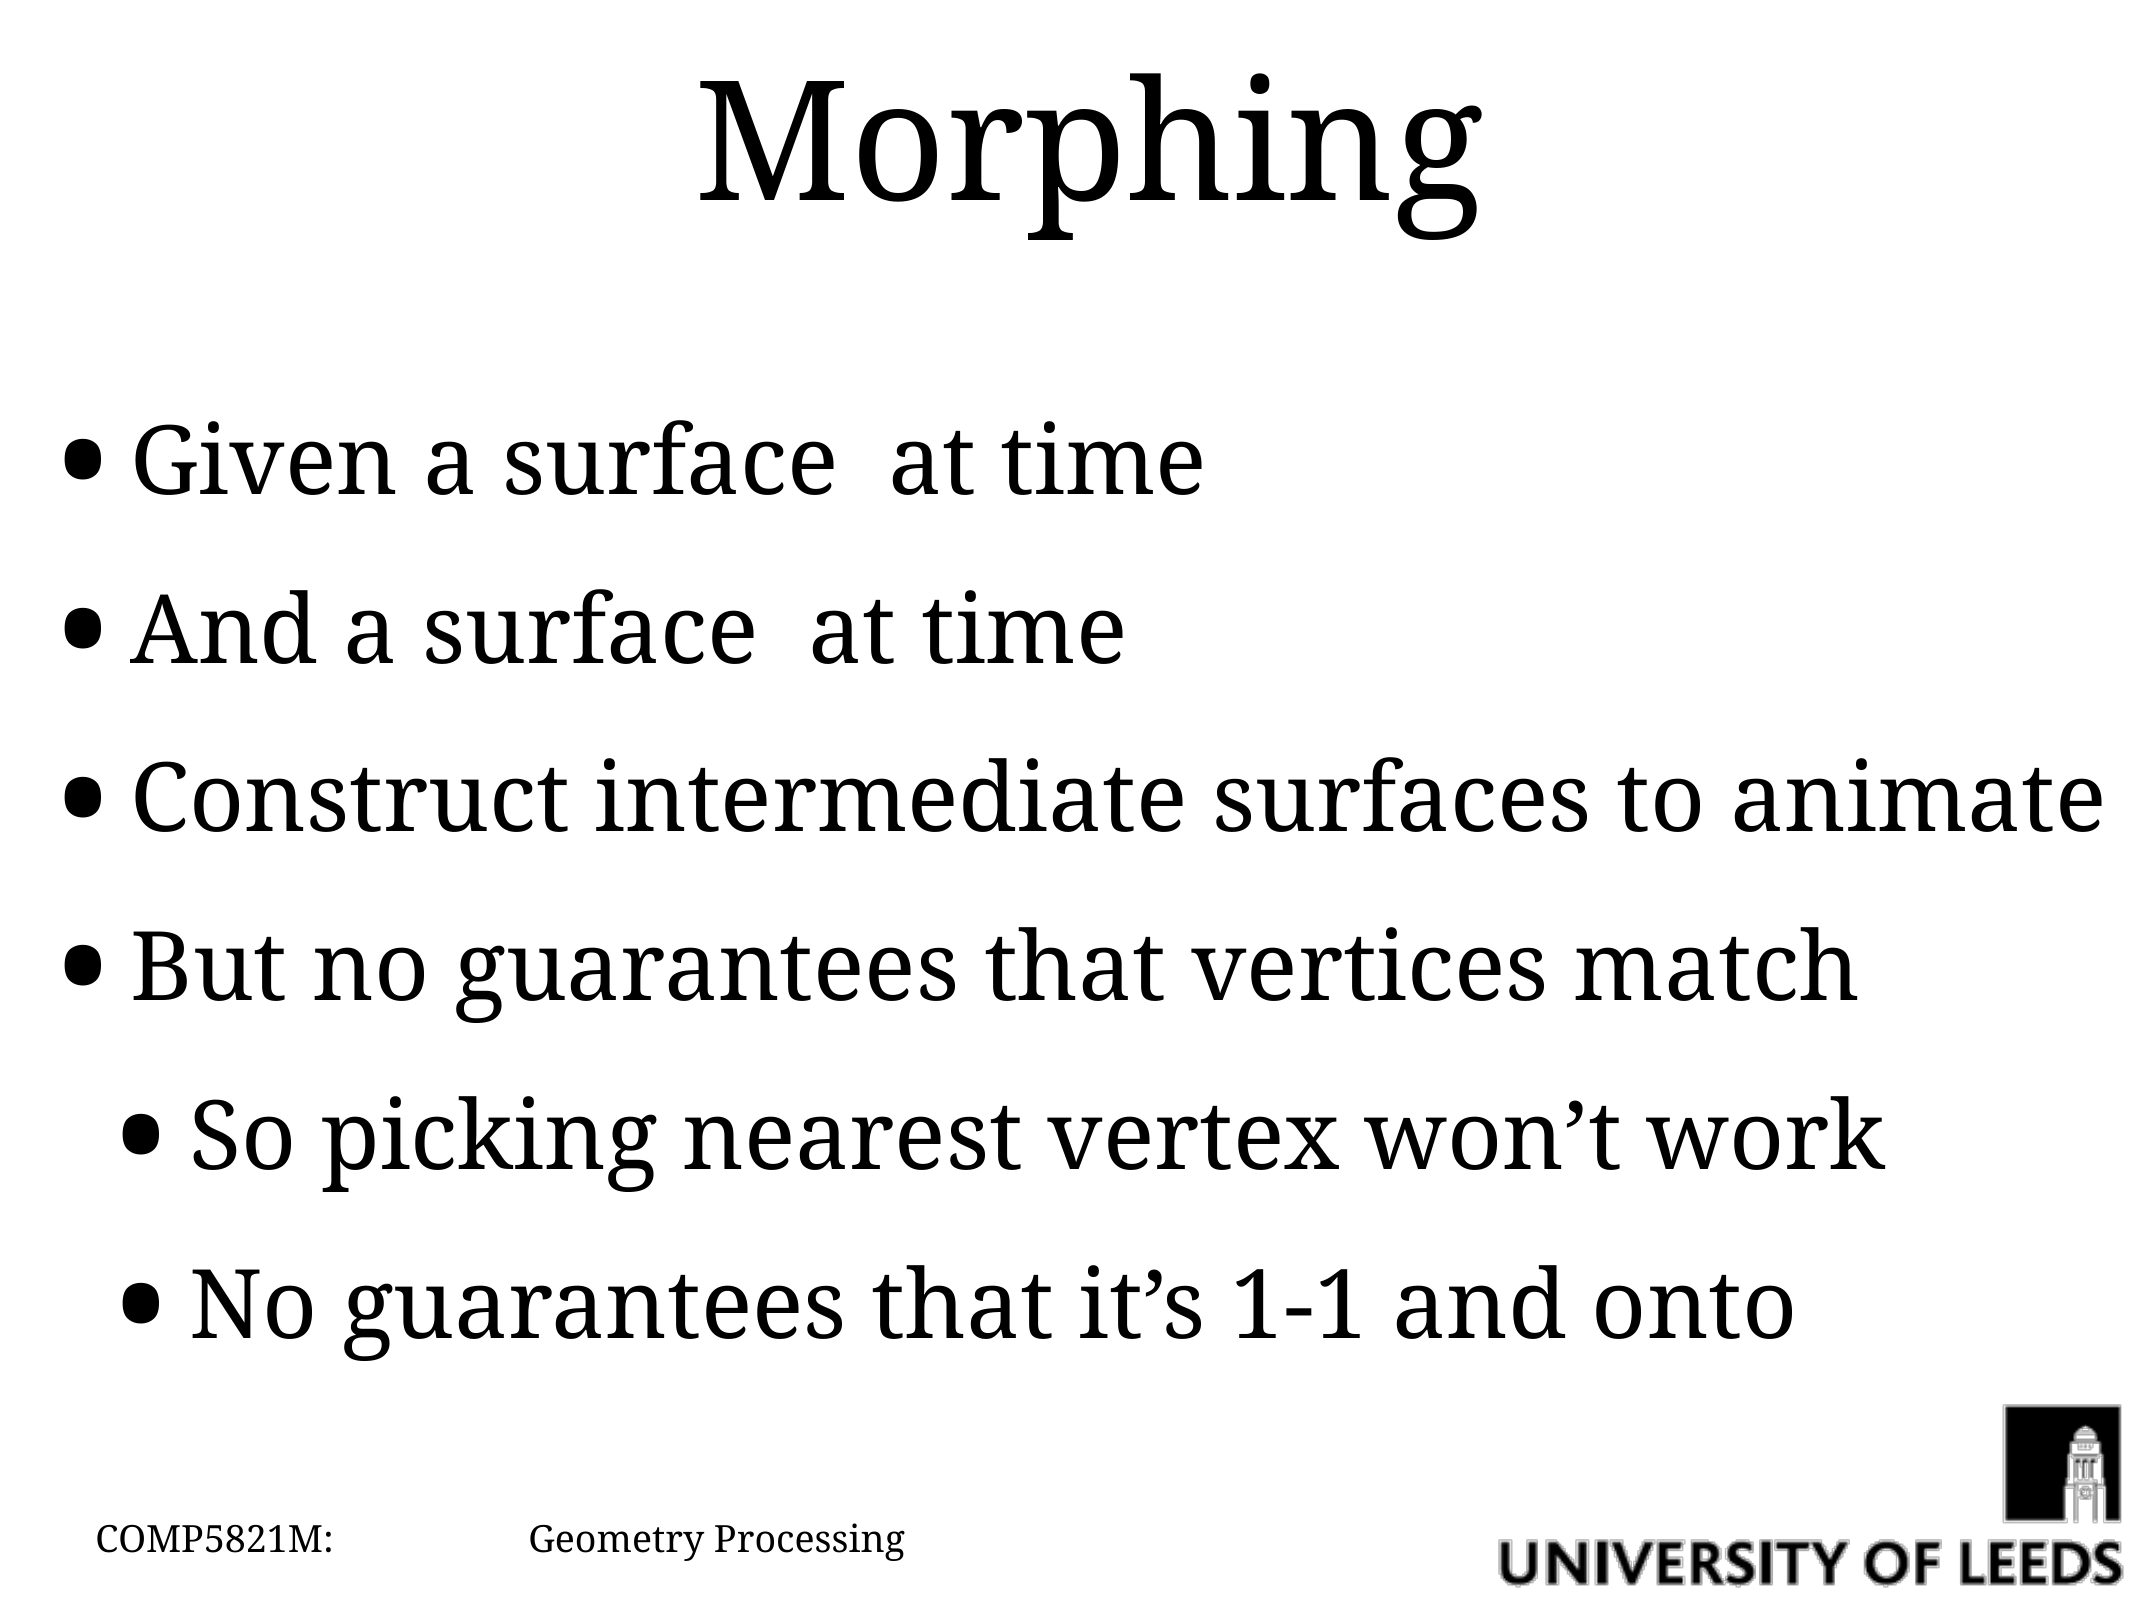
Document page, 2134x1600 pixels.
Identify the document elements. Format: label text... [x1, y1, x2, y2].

picture [1491, 1339, 2132, 1600]
title Morphing [1, 7, 2134, 259]
